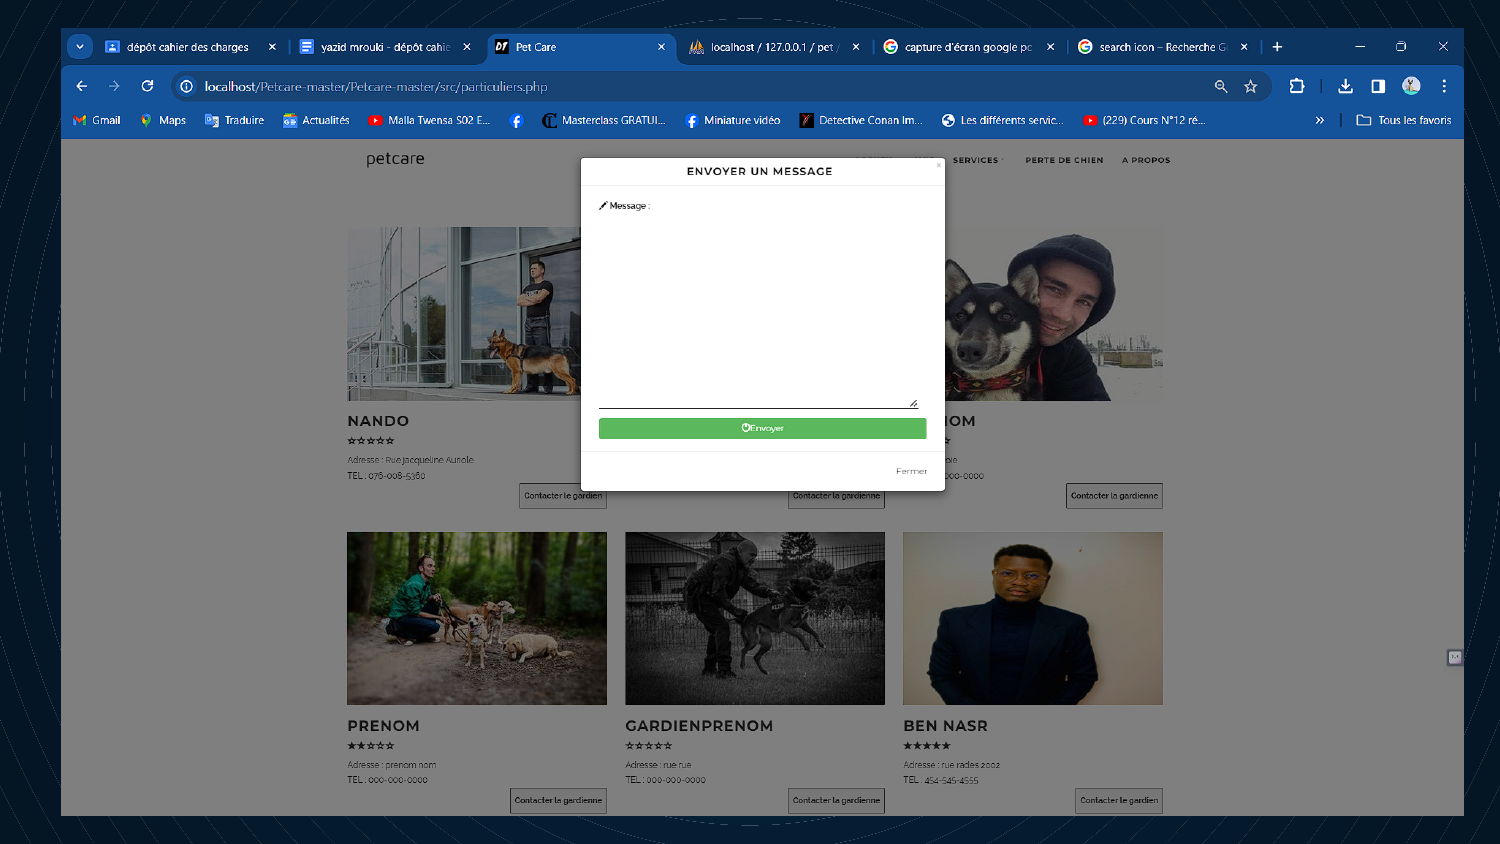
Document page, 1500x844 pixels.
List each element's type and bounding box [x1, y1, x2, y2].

picture [61, 28, 1464, 816]
